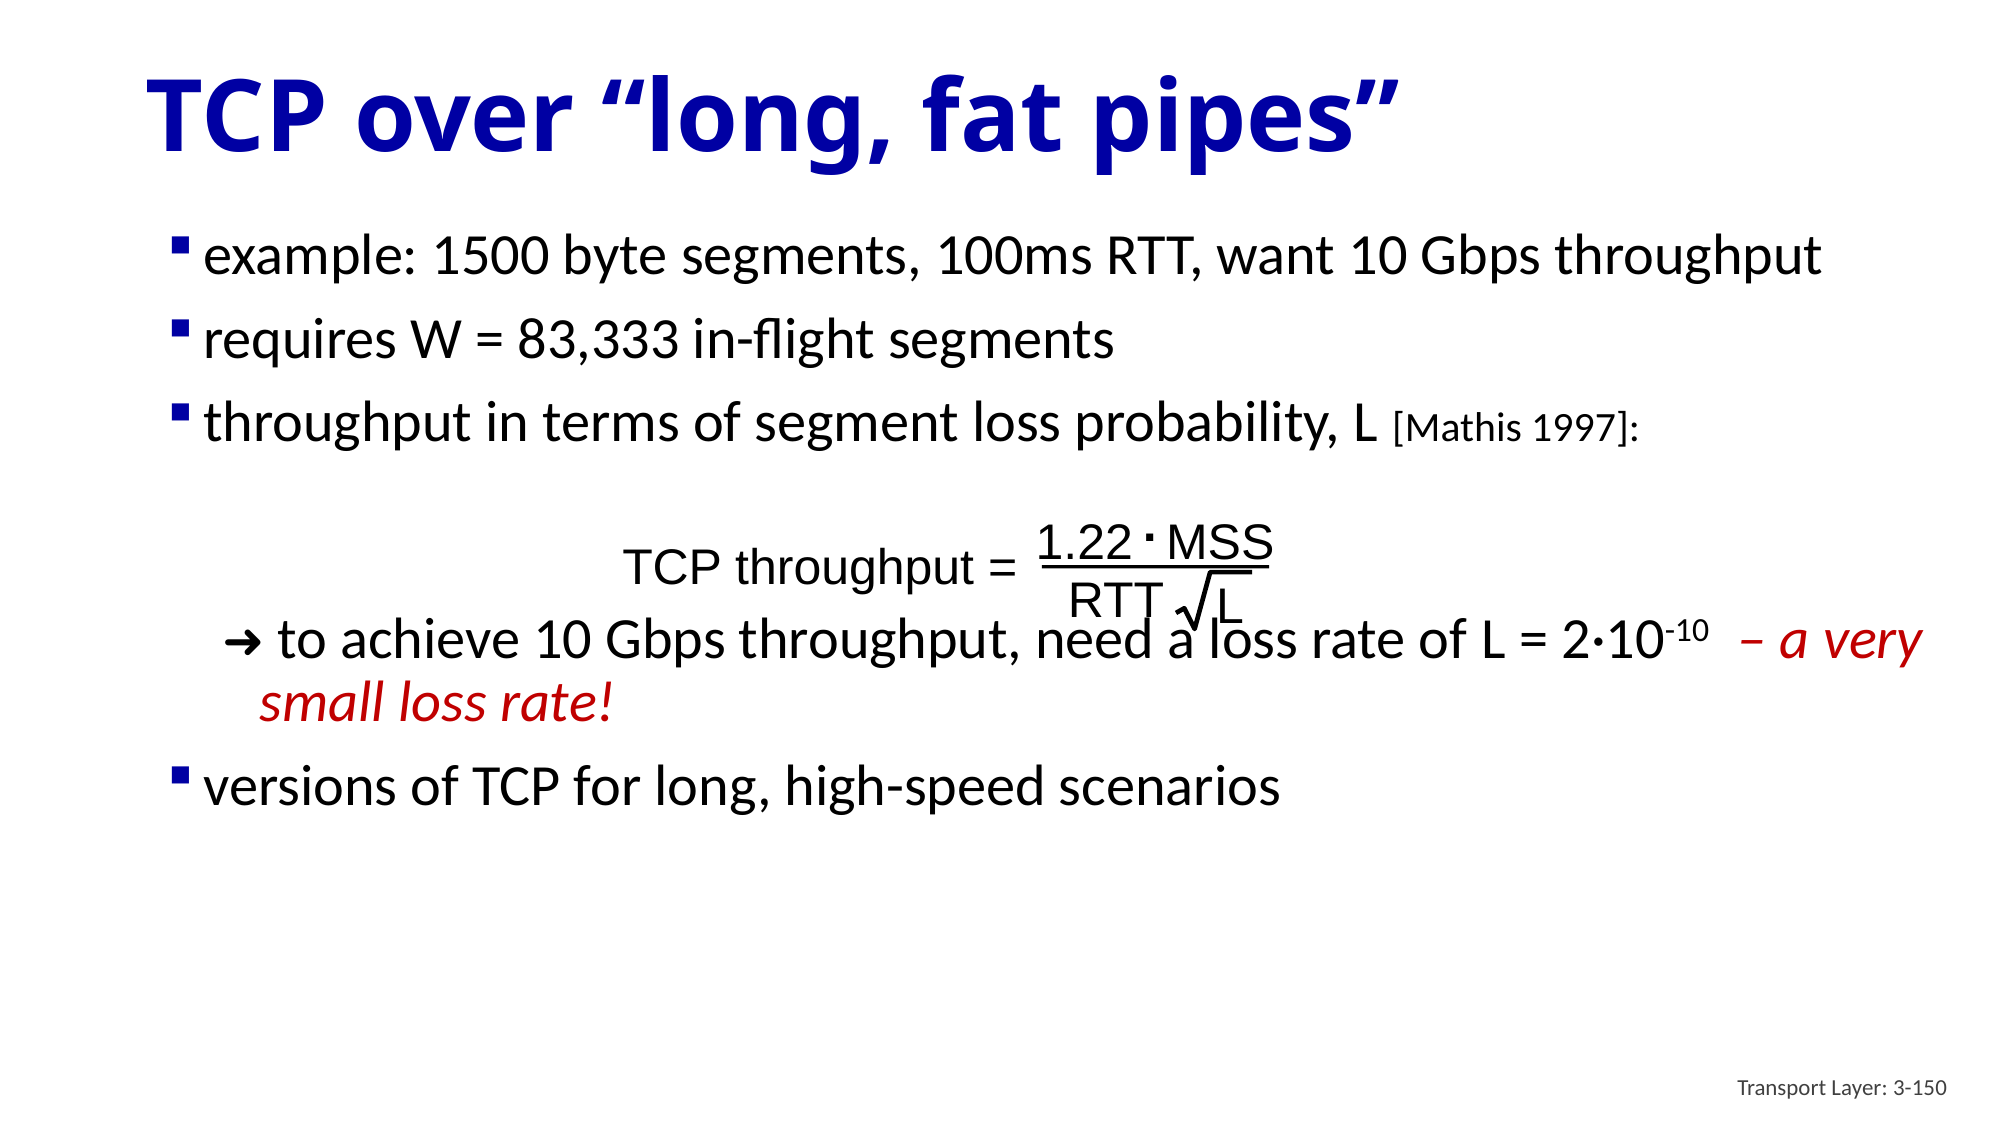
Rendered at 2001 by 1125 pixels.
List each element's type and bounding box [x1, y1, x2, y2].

text_box [131, 216, 1944, 979]
text_box [131, 45, 2000, 192]
text_box [1512, 1056, 1962, 1117]
